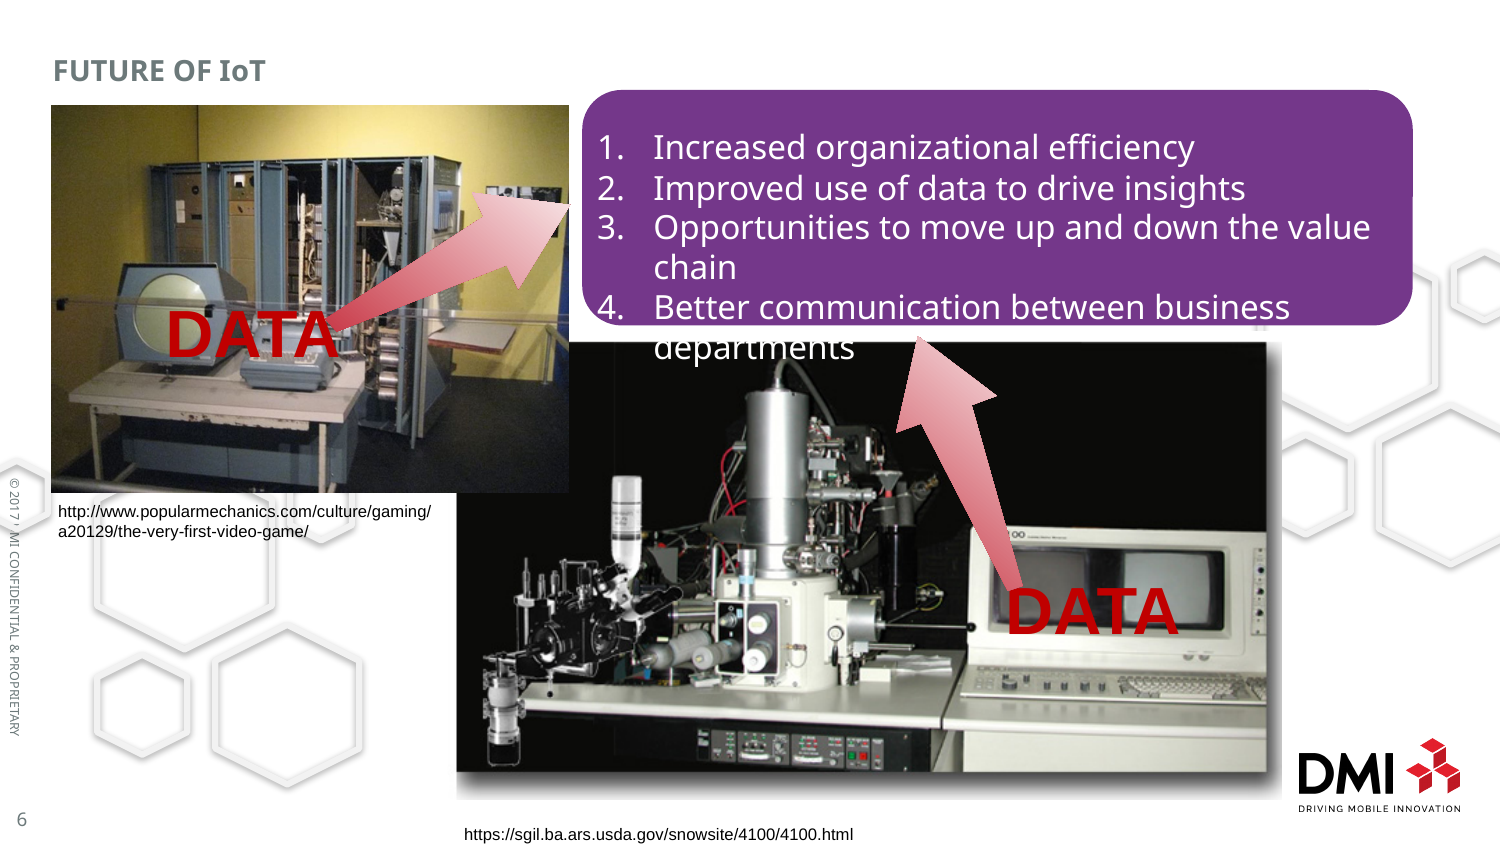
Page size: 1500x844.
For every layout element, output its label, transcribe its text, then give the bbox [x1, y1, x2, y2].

text_box http://www.popularmechanics.com/culture/gaming/ a20129/the-very-first-video-game/ [43, 492, 138, 548]
picture [1299, 738, 1460, 812]
title Future of IoT [37, 37, 859, 108]
slide_number 6 [1, 798, 101, 844]
picture [51, 105, 569, 494]
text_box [581, 89, 1423, 326]
text_box https://sgil.ba.ars.usda.gov/snowsite/4100/4100.html [449, 816, 870, 844]
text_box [143, 209, 1203, 657]
picture [446, 330, 1283, 801]
